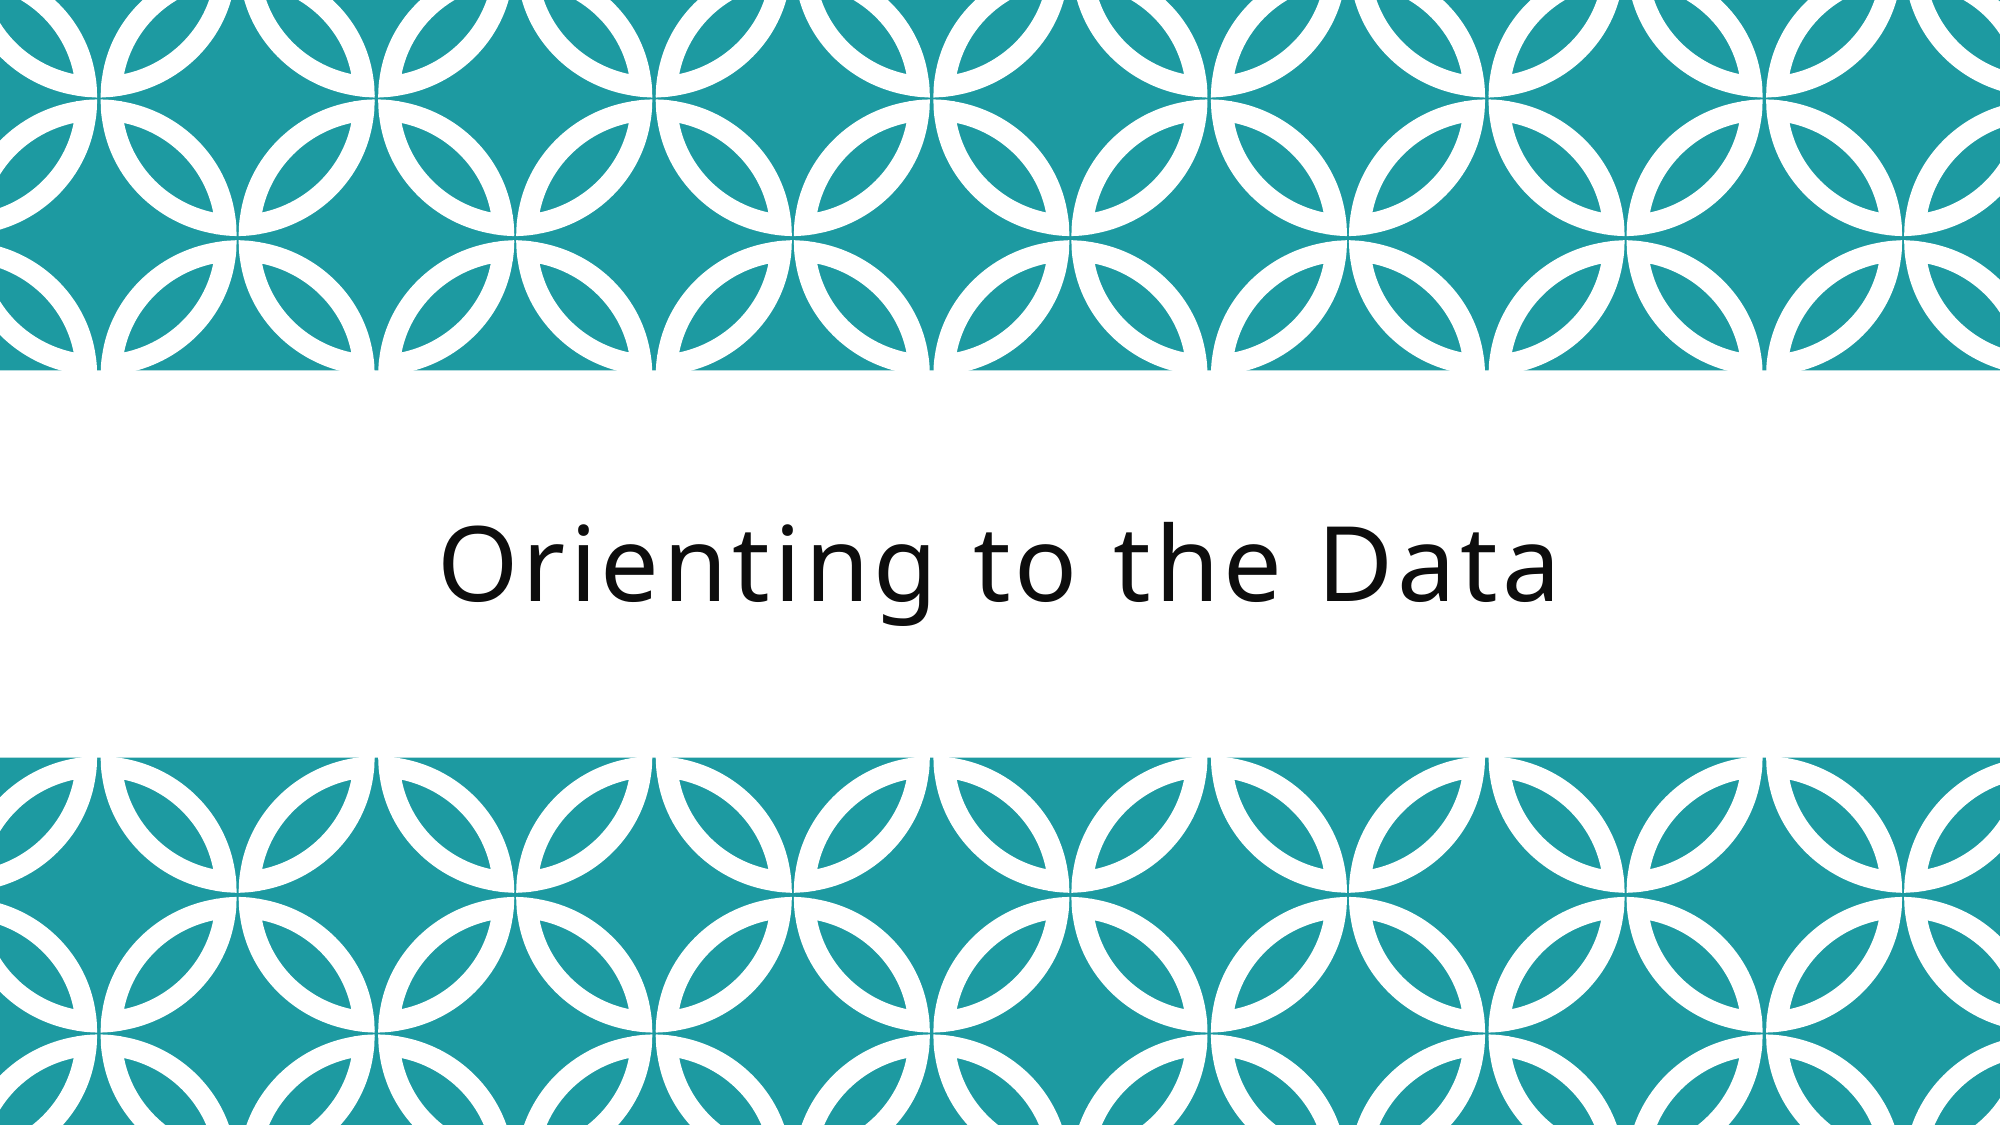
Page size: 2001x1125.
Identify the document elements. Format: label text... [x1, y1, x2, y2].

title Orienting to the Data [82, 451, 1918, 692]
